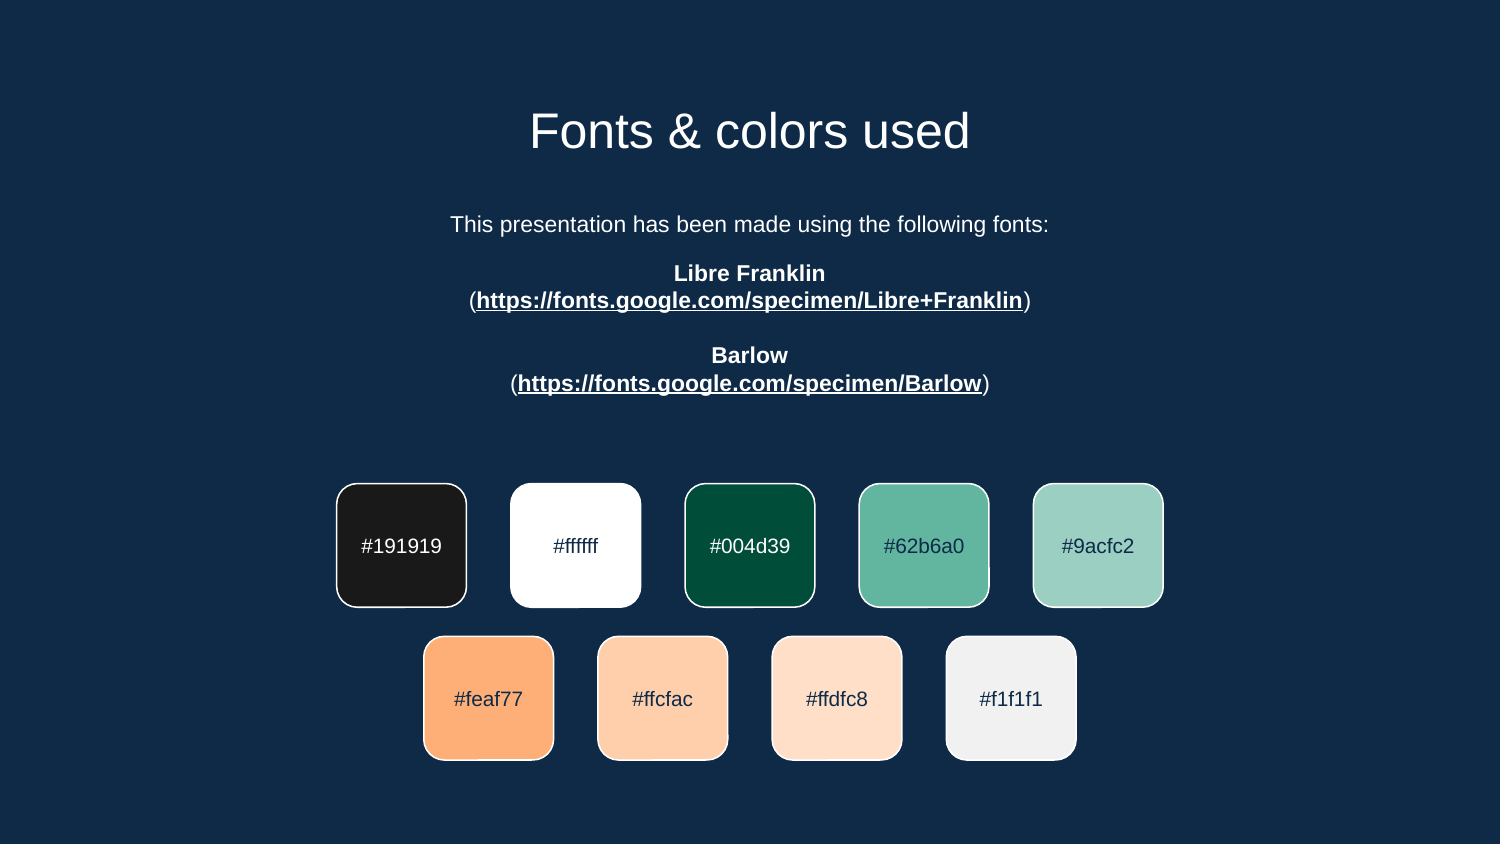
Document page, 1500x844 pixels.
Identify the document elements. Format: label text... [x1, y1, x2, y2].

text_box [510, 483, 641, 509]
text_box [685, 483, 815, 509]
text_box [859, 483, 989, 509]
text_box #ffdfc8 [772, 662, 902, 735]
title Fonts & colors used [117, 83, 1383, 163]
text_box [685, 582, 815, 608]
text_box [946, 636, 1077, 662]
text_box #ffcfac [597, 662, 728, 735]
text_box [597, 636, 728, 662]
text_box #f1f1f1 [946, 662, 1077, 735]
text_box #004d39 [685, 509, 815, 582]
text_box [1033, 483, 1164, 509]
text_box This presentation has been made using the following fonts: Libre Franklin (https://fonts.google.com/specimen/Libre+Franklin) Barlow (https://fonts.google.com/specimen/Barlow) [117, 194, 1383, 429]
text_box [423, 735, 554, 761]
text_box [1033, 582, 1164, 608]
text_box #9acfc2 [1033, 509, 1164, 582]
text_box [772, 636, 902, 662]
text_box #ffffff [510, 509, 641, 582]
text_box [423, 636, 554, 662]
text_box [597, 735, 728, 761]
text_box [336, 582, 467, 608]
text_box #feaf77 [423, 662, 554, 735]
text_box [336, 483, 467, 509]
text_box [772, 735, 902, 761]
text_box [859, 582, 989, 608]
text_box [510, 582, 641, 608]
text_box #62b6a0 [859, 509, 989, 582]
text_box #191919 [336, 509, 467, 582]
text_box [946, 735, 1077, 761]
